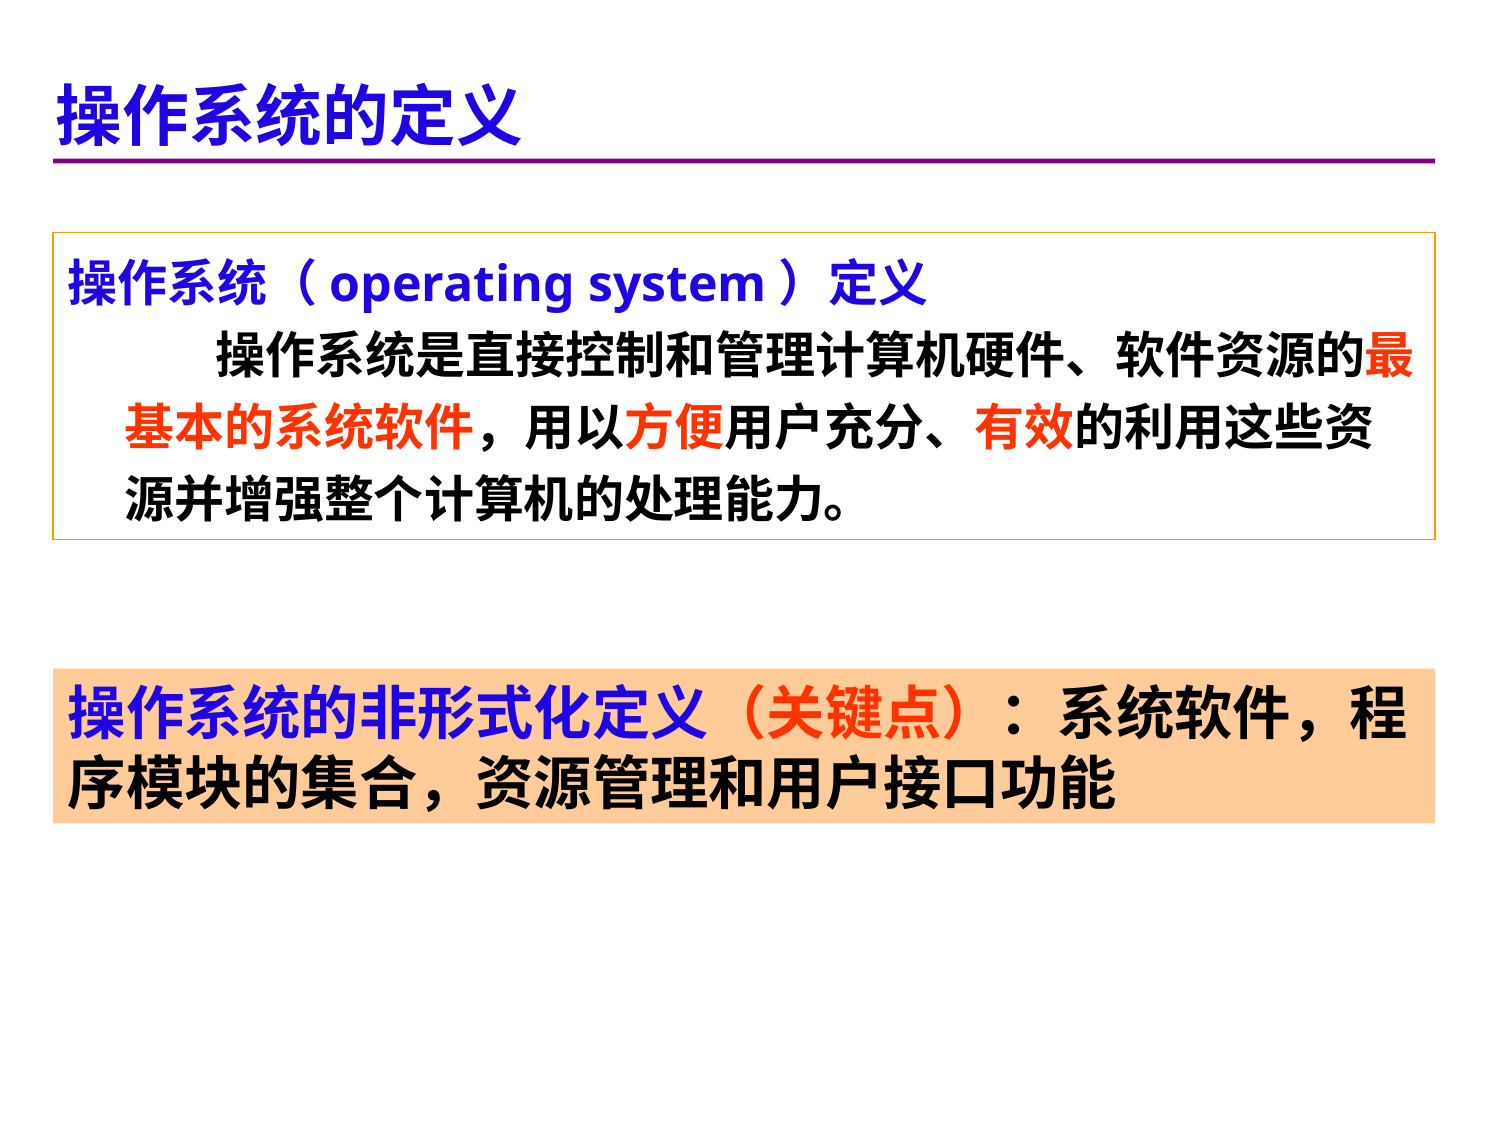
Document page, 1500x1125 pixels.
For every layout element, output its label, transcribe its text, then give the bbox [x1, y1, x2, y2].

text_box 操作系统的非形式化定义（关键点）：系统软件，程序模块的集合，资源管理和用户接口功能 [53, 668, 1436, 824]
text_box 操作系统（operating system）定义 操作系统是直接控制和管理计算机硬件、软件资源的最基本的系统软件，用以方便用户充分、有效的利用这些资源并增强整个计算机的处理能力。 [53, 232, 1436, 540]
text_box 操作系统的定义 [41, 66, 1022, 139]
